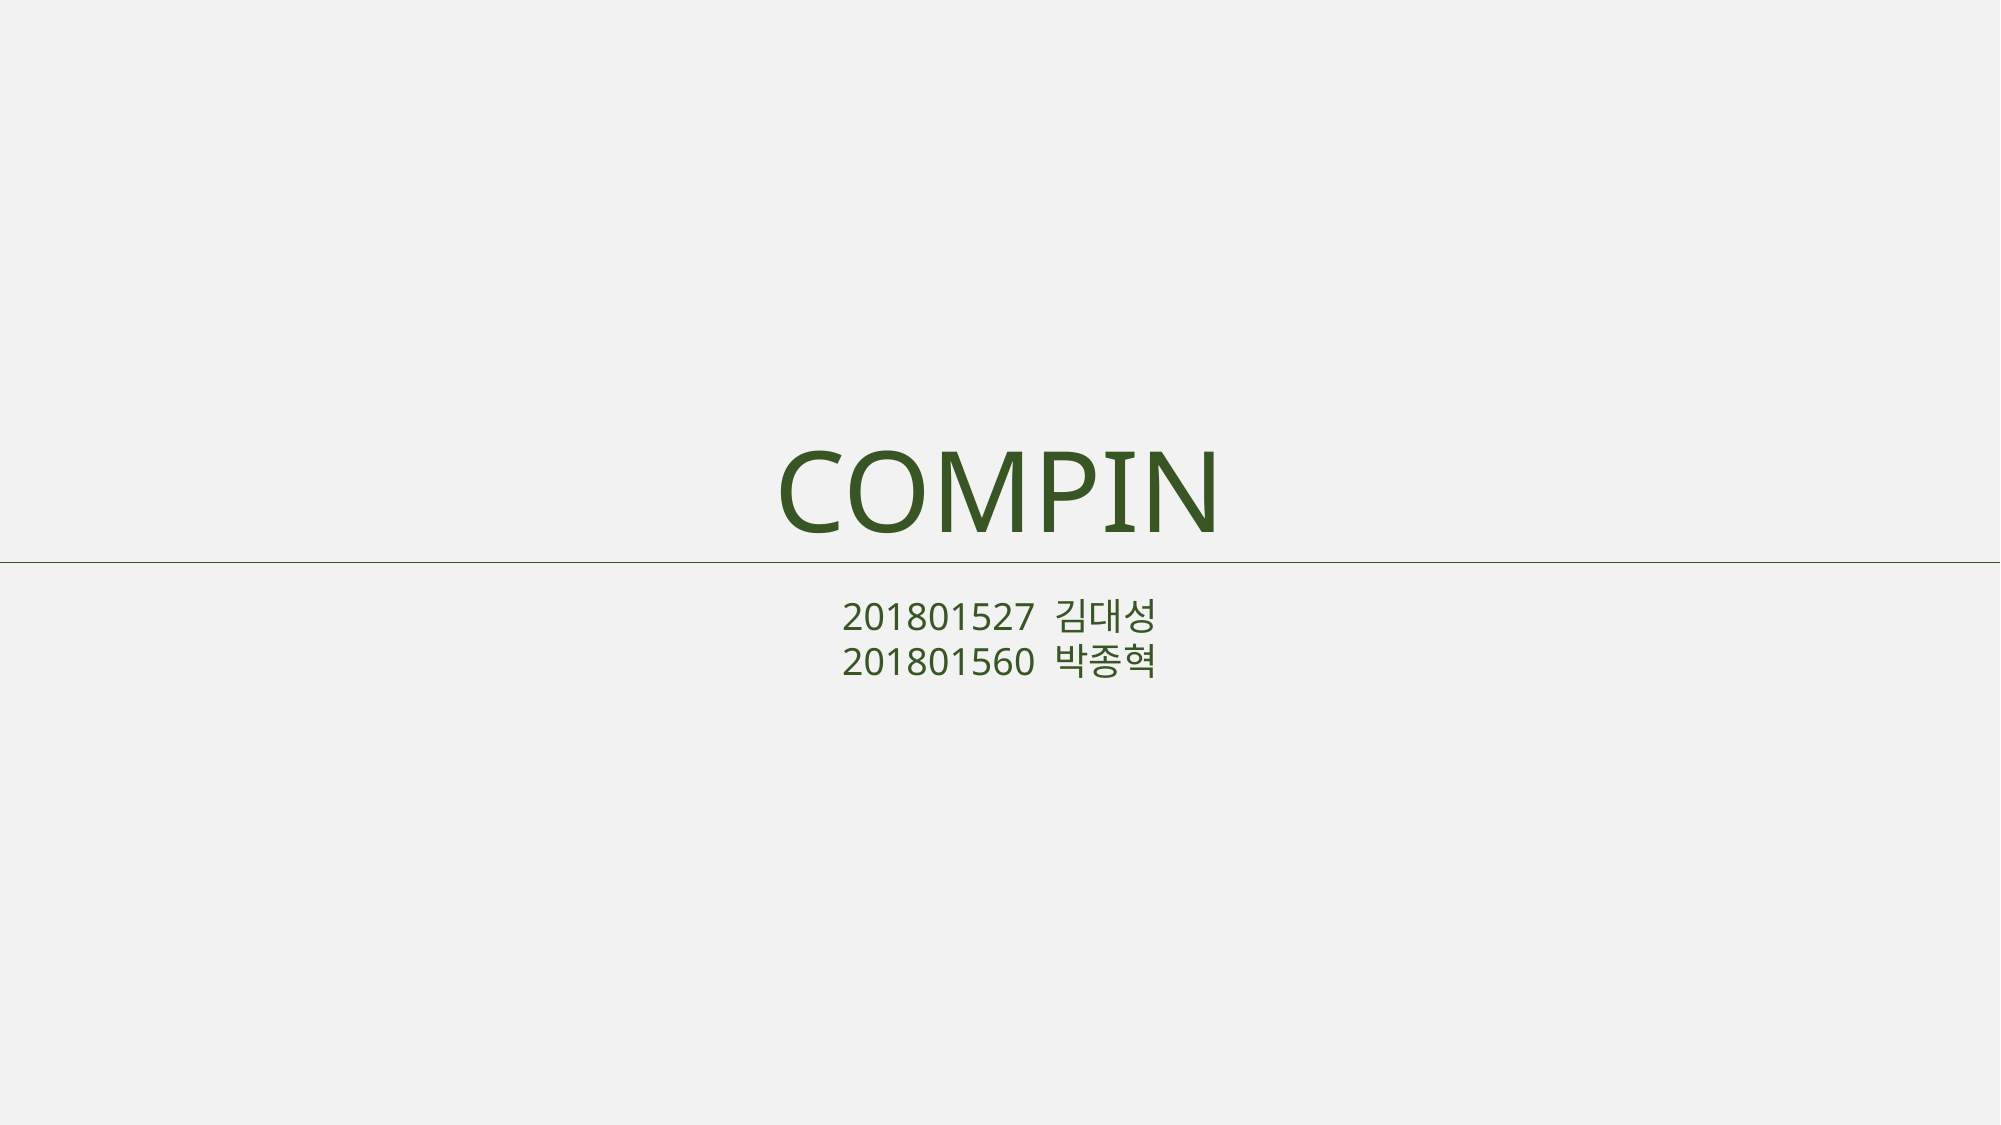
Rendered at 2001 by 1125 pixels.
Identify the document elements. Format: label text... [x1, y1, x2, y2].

text_box COMPIN [760, 412, 1240, 562]
text_box 201801527 김대성 201801560 박종혁 [764, 563, 1236, 715]
